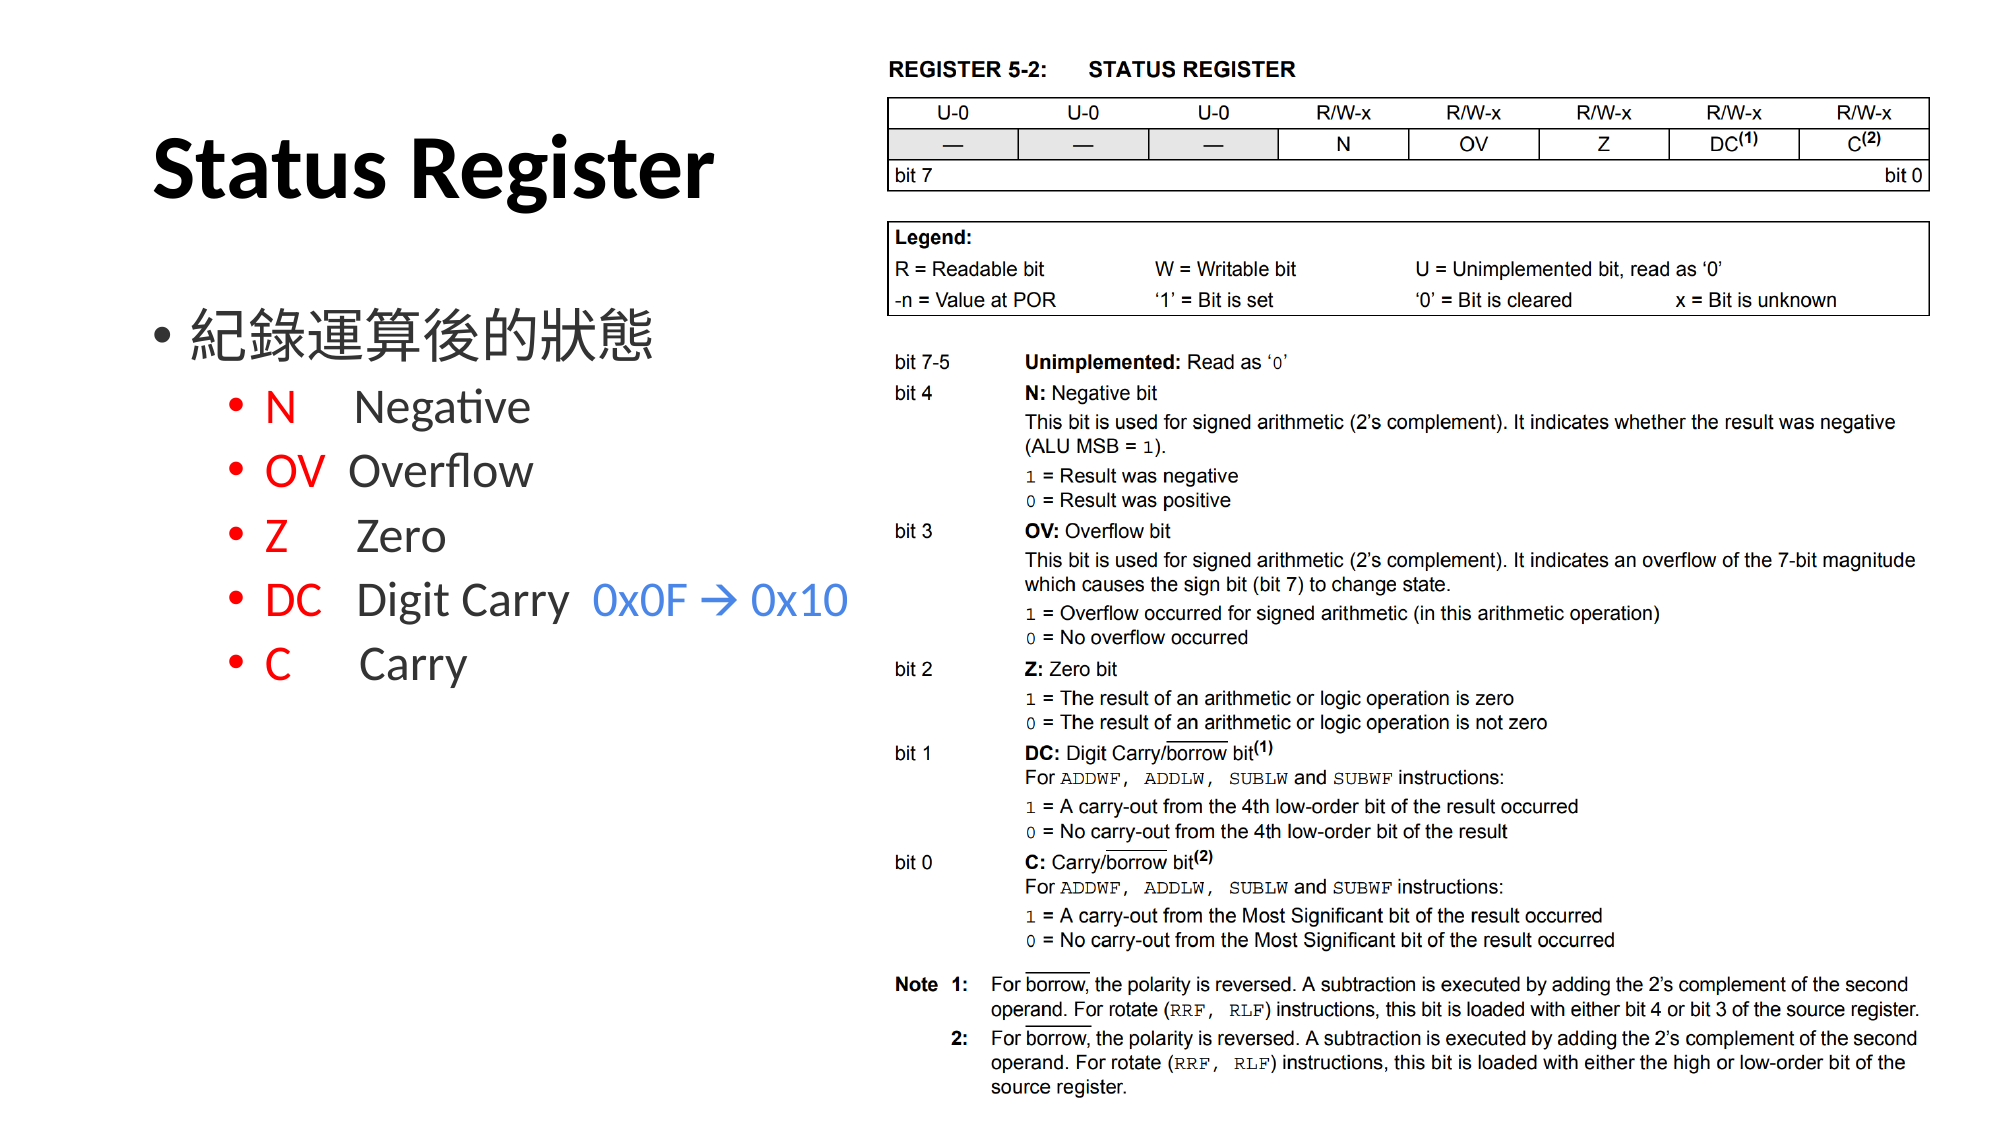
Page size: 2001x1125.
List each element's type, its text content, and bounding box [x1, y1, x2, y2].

title Status Register [137, 59, 857, 278]
picture [858, 59, 1964, 1102]
list 紀錄運算後的狀態 N Negative OV Overflow Z Zero DC Digit Carry 0x0F 🡪 0x10 C Carry [137, 299, 853, 1014]
